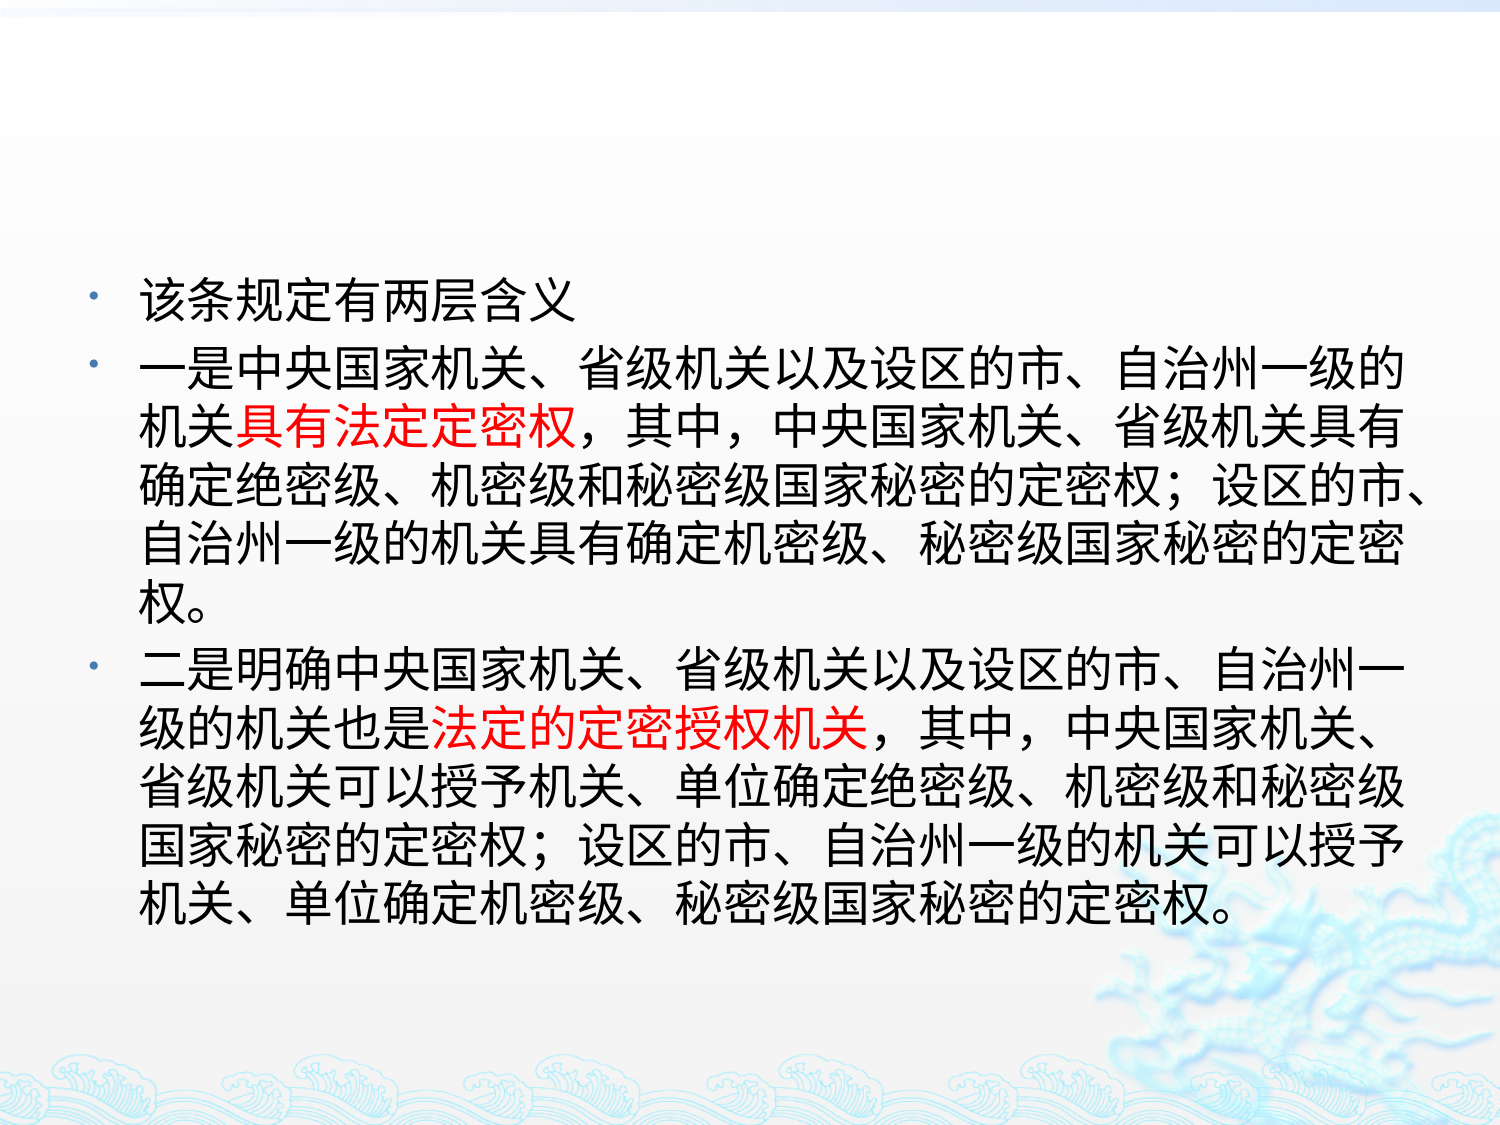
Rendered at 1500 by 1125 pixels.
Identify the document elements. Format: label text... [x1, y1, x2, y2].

list 该条规定有两层含义 一是中央国家机关、省级机关以及设区的市、自治州一级的机关具有法定定密权，其中，中央国家机关、省级机关具有确定绝密级、机密级和秘密级国家秘密的定密权；设区的市、自治州一级的机关具有确定机密级、秘密级国家秘密的定密权。 二是明确中央国家机关、省级机关以及设区的市、自治州一级的机关也是法定的定密授权机关，其中，中央国家机关、省级机关可以授予机关、单位确定绝密级、机密级和秘密级国家秘密的定密权；设区的市、自治州一级的机关可以授予机关、单位确定机密级、秘密级国家秘密的定密权。 [75, 262, 1425, 1005]
